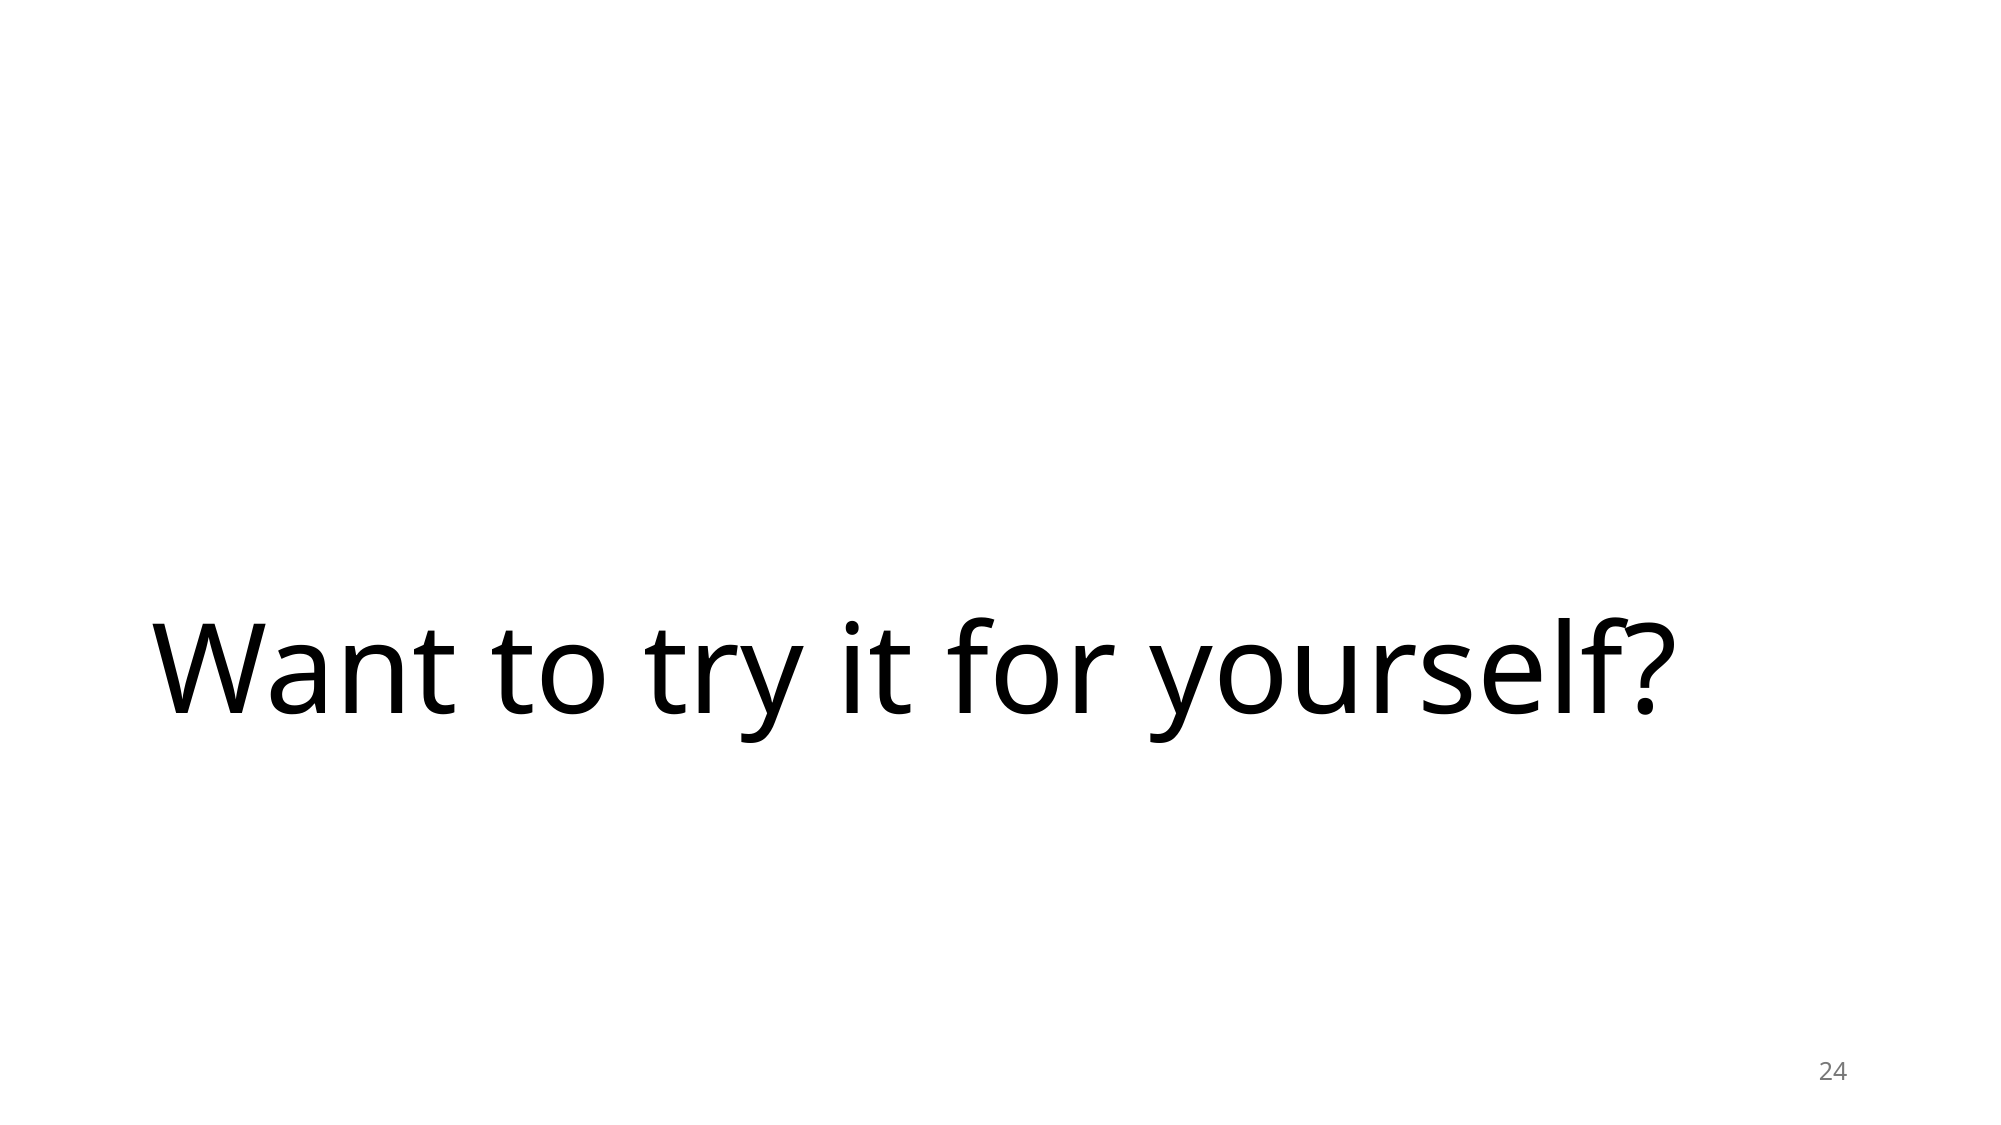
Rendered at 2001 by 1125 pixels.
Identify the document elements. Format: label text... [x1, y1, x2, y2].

title Want to try it for yourself? [136, 280, 1862, 749]
slide_number 24 [1412, 1042, 1863, 1103]
